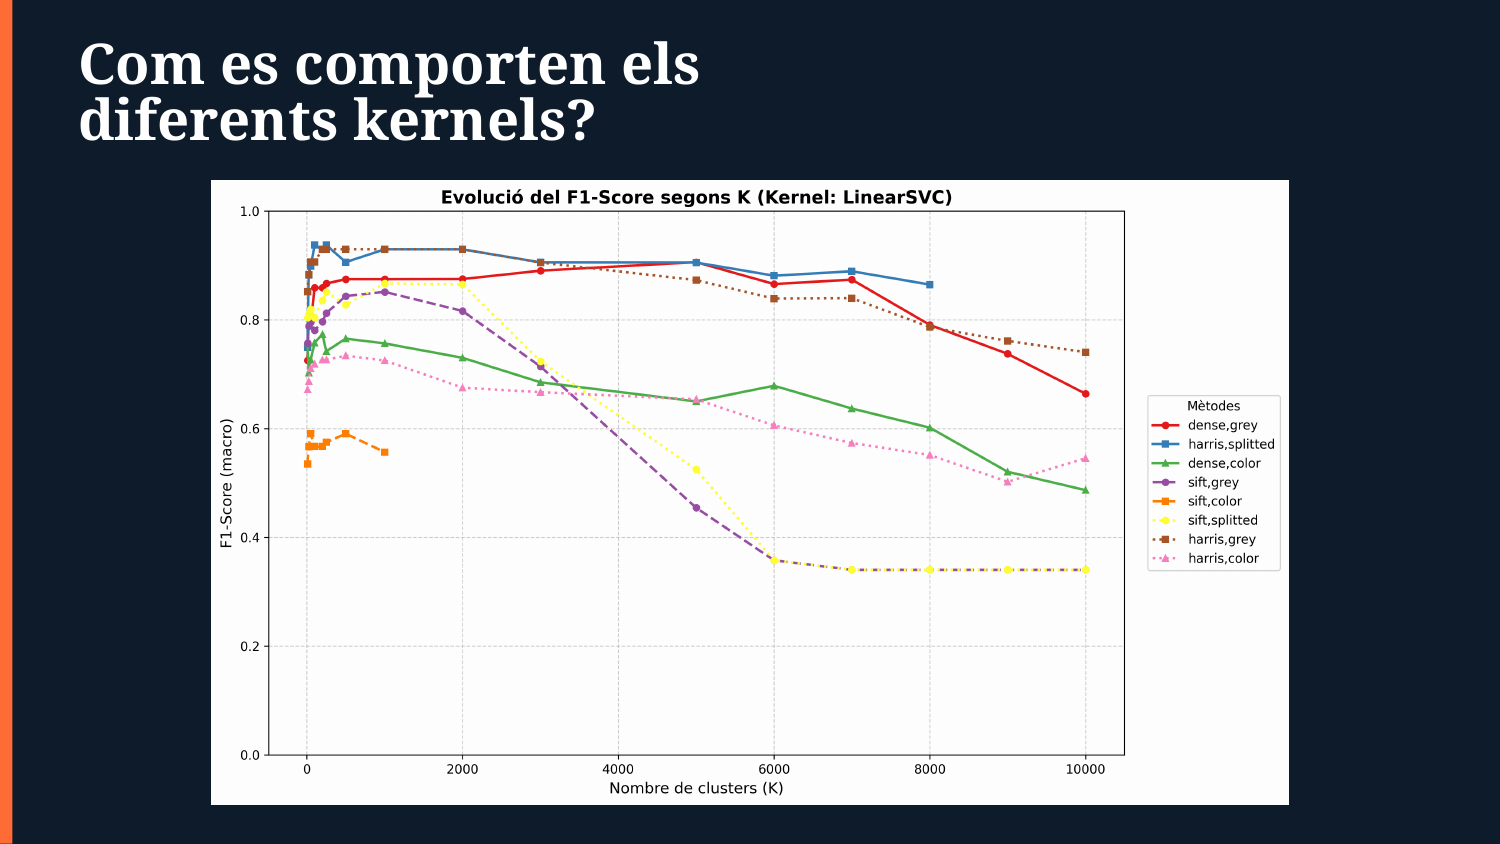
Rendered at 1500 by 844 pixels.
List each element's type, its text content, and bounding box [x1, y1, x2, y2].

picture [211, 180, 1289, 805]
text_box Com es comporten els diferents kernels? [78, 39, 931, 96]
text_box [0, 0, 13, 844]
